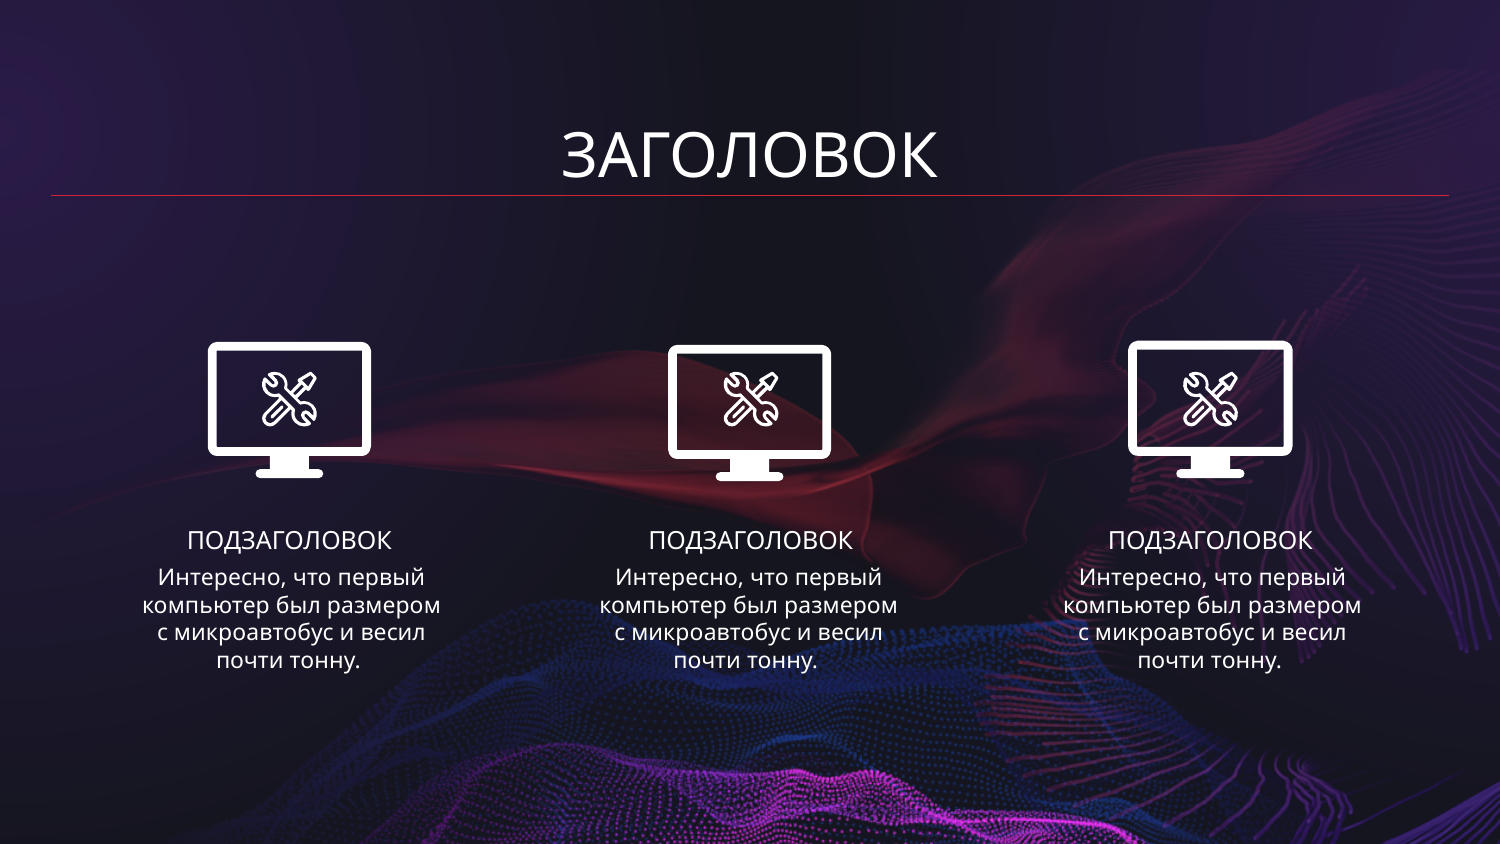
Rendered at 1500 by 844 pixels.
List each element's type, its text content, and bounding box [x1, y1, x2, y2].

text_box [1128, 340, 1293, 479]
text_box [668, 344, 832, 482]
title ПОДЗАГОЛОВОК [580, 514, 922, 570]
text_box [722, 371, 780, 427]
title ПОДЗАГОЛОВОК [1040, 514, 1381, 570]
subtitle Интересно, что первый компьютер был размером с микроавтобус и весил почти тонну. [121, 547, 462, 686]
text_box [207, 341, 372, 479]
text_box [260, 371, 319, 427]
subtitle Интересно, что первый компьютер был размером с микроавтобус и весил почти тонну. [1042, 547, 1383, 686]
title ЗАГОЛОВОК [51, 202, 1449, 206]
subtitle Интересно, что первый компьютер был размером с микроавтобус и весил почти тонну. [578, 547, 920, 686]
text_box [1181, 371, 1240, 427]
picture [0, 0, 1500, 844]
title ПОДЗАГОЛОВОК [119, 511, 460, 570]
title ЗАГОЛОВОК [51, 105, 1449, 195]
